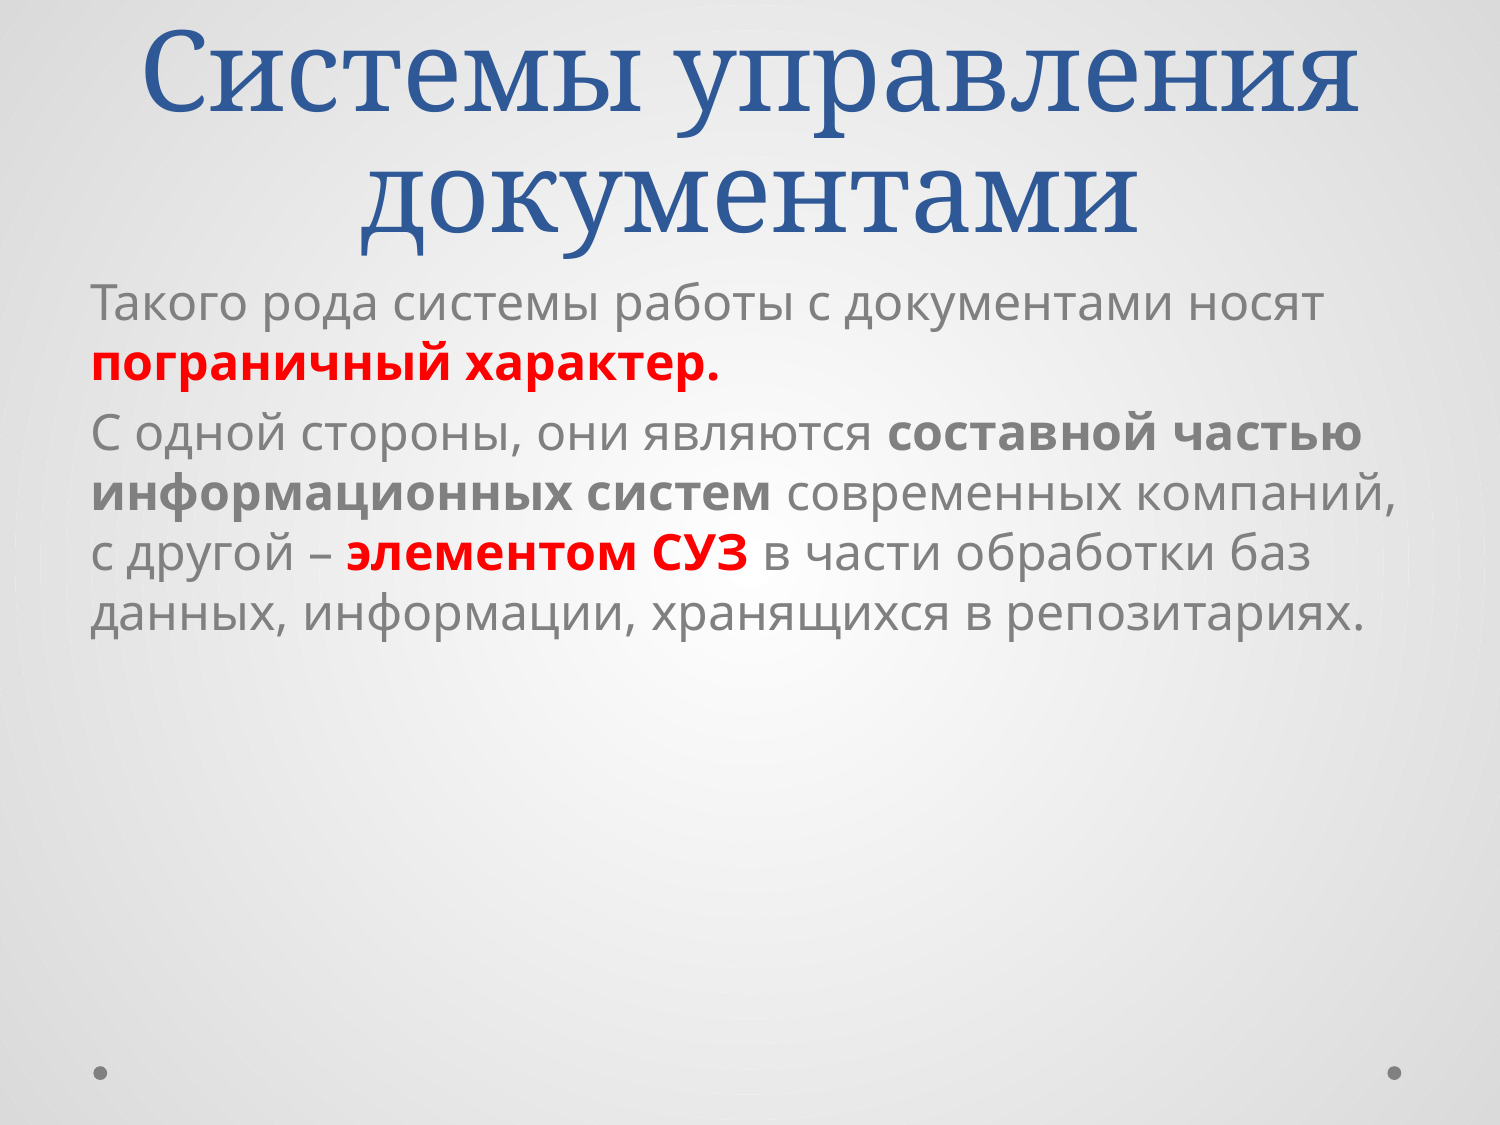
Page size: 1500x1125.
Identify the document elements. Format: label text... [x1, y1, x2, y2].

title Системы управления документами [75, 0, 1425, 262]
list Такого рода системы работы с документами носят пограничный характер. С одной стороны, они являются составной частью информационных систем современных компаний, с другой – элементом СУЗ в части обработки баз данных, информации, хранящихся в репозитариях. [75, 262, 1425, 1005]
